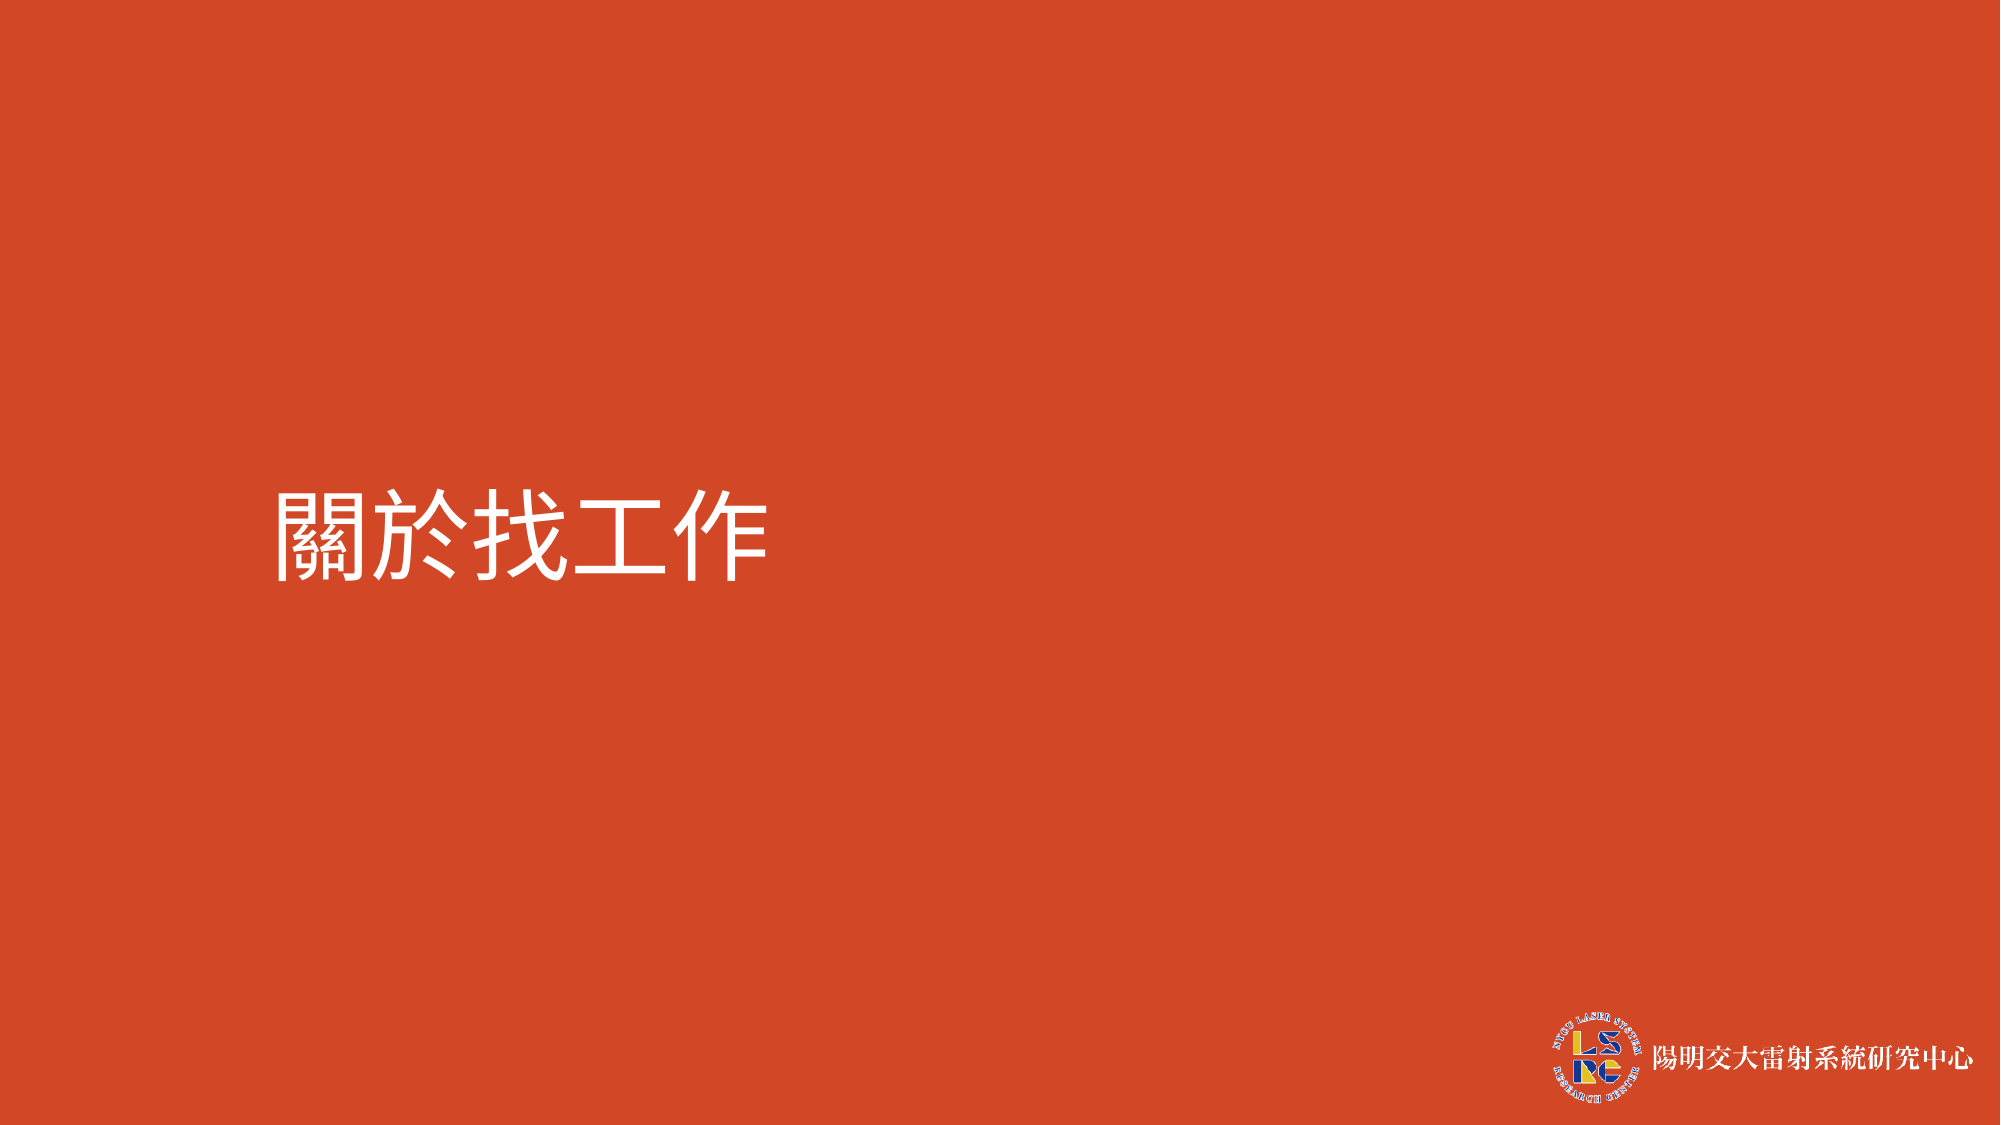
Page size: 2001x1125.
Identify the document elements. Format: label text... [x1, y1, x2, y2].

title 關於找工作 [255, 361, 1858, 602]
picture [1528, 1003, 1987, 1119]
